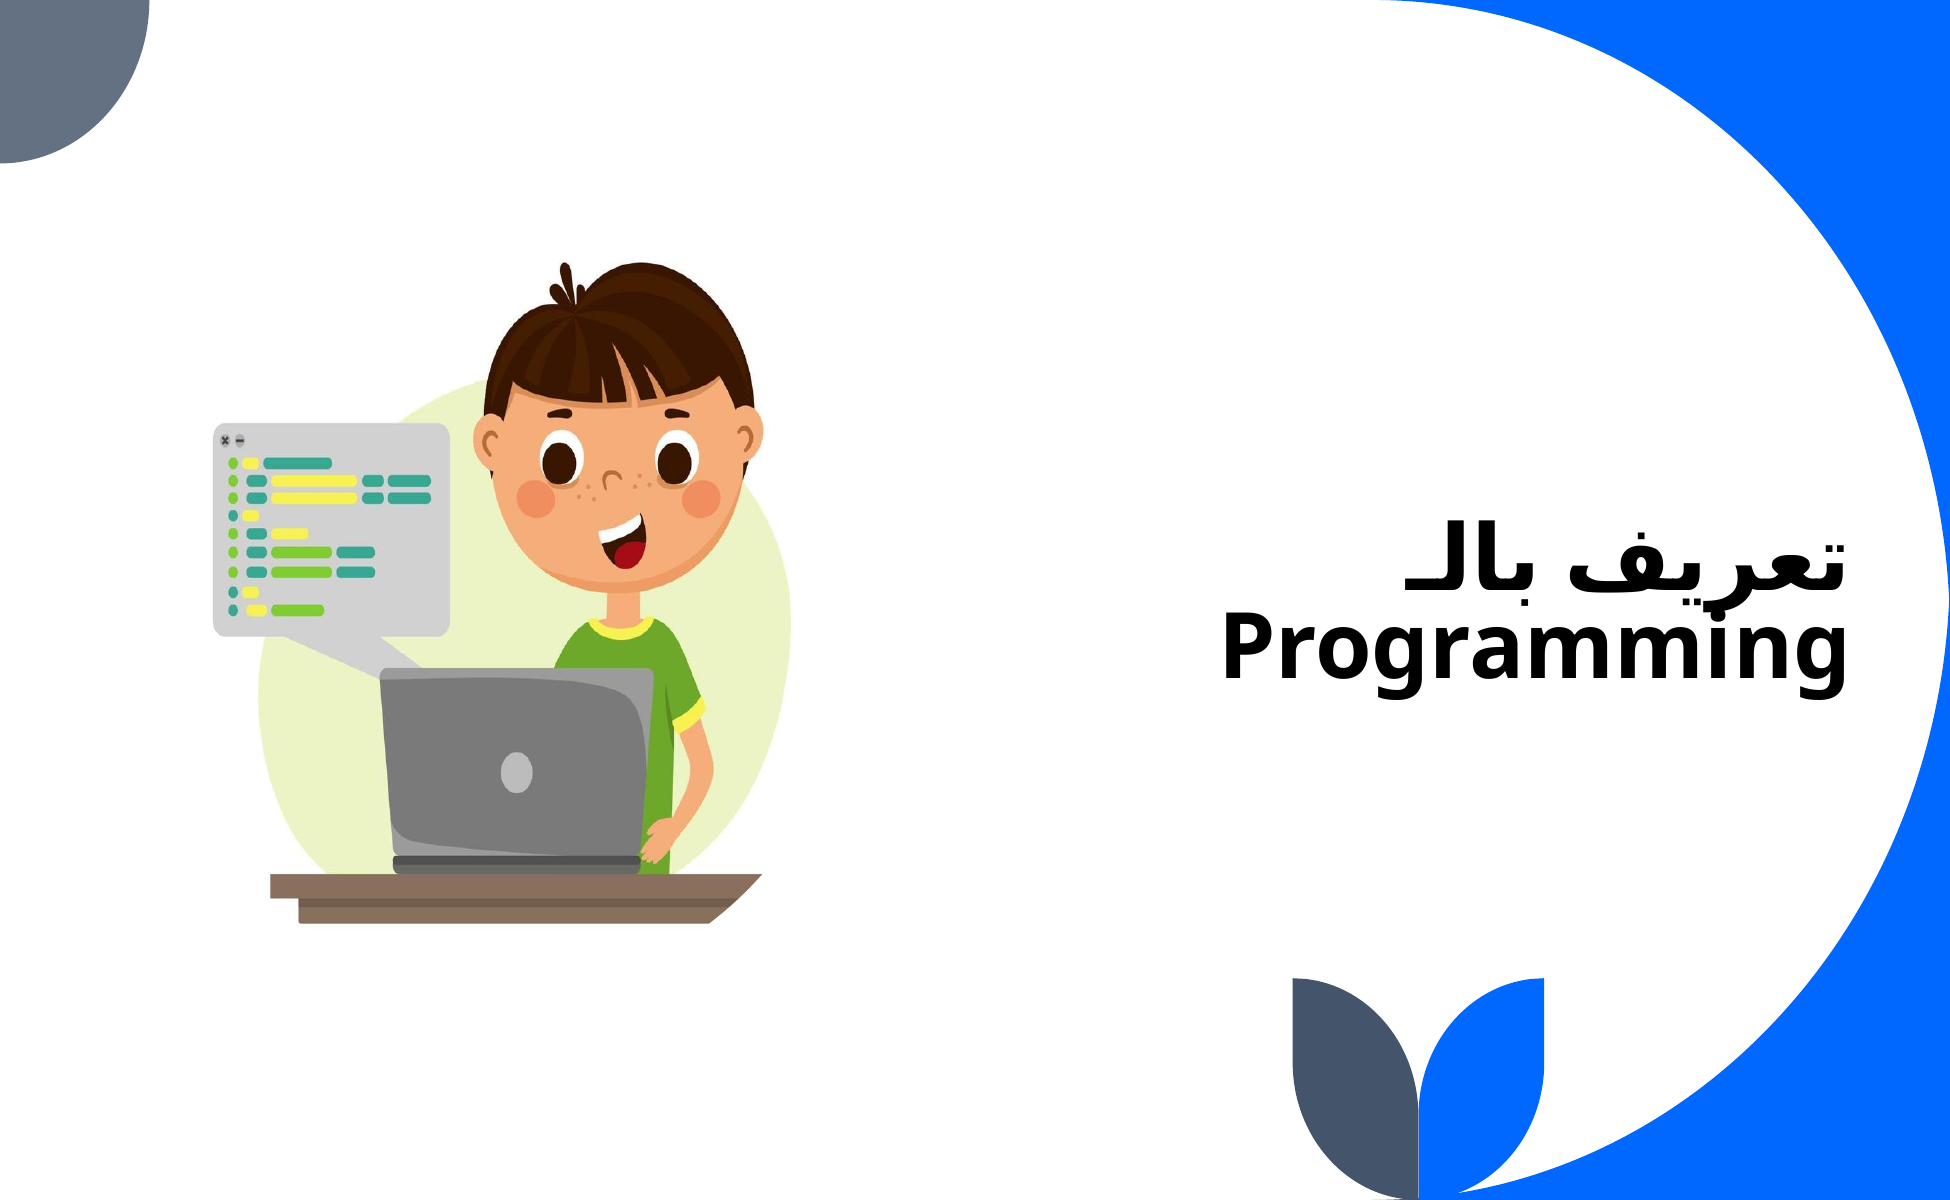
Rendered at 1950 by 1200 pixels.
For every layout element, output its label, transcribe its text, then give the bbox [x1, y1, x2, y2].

picture [144, 202, 865, 994]
title تعريف بالـ Programming [767, 101, 1867, 704]
